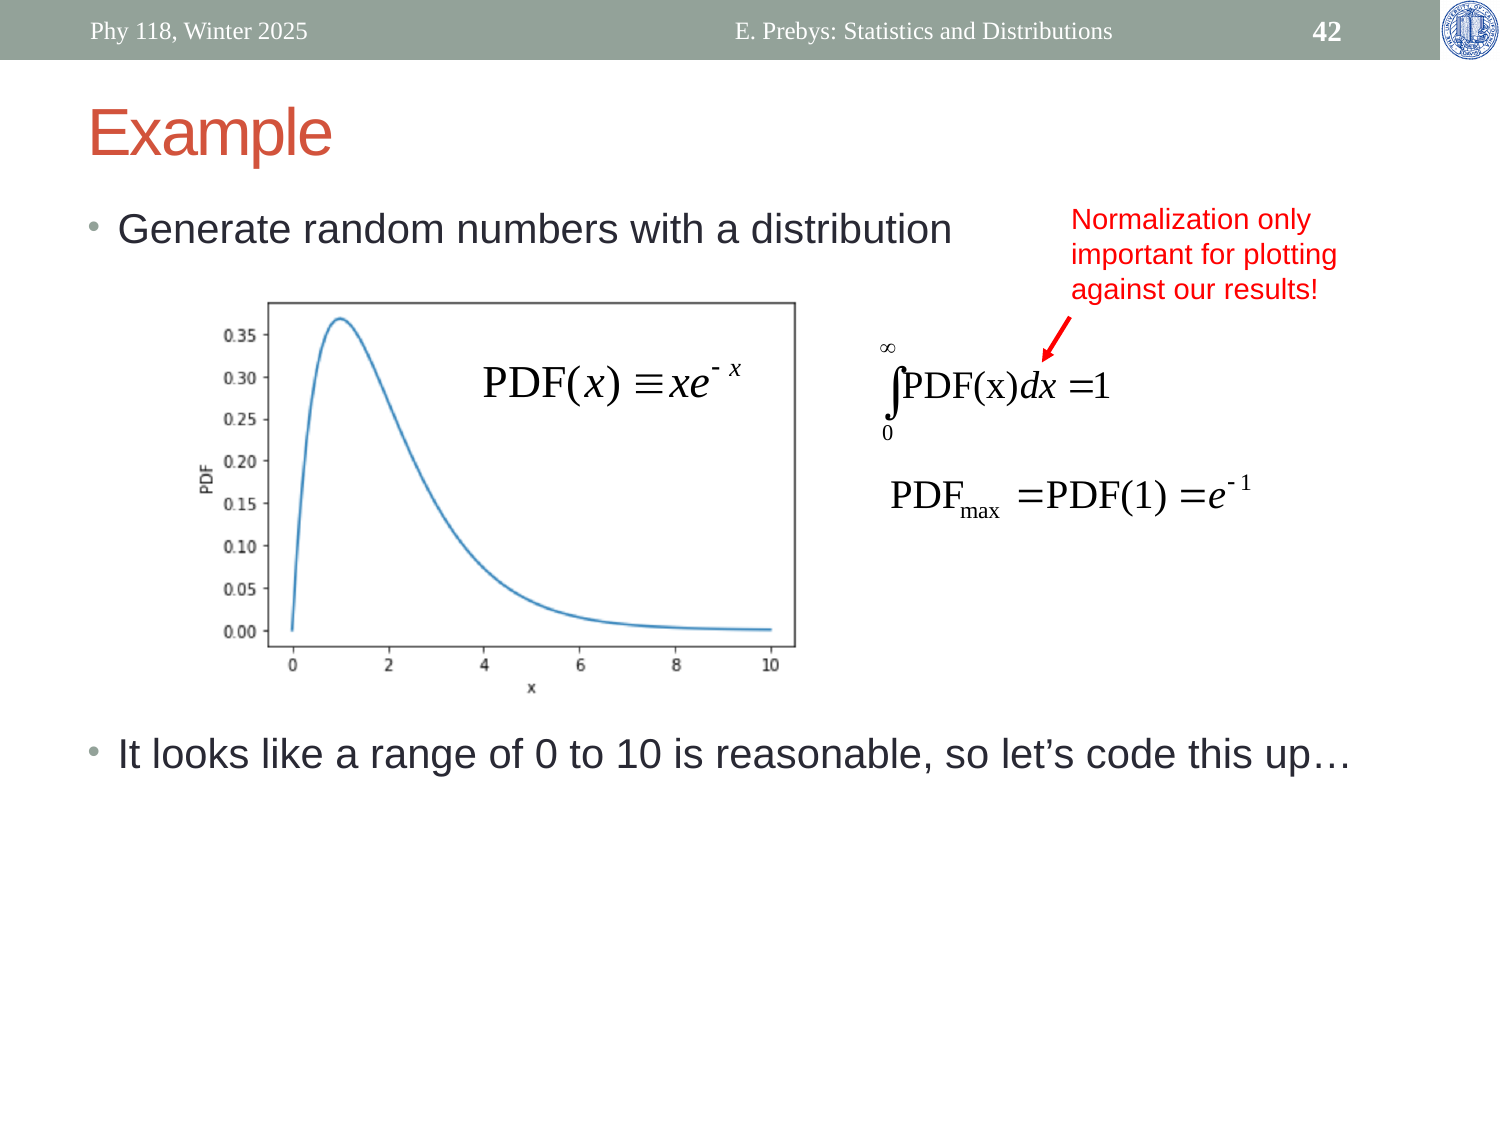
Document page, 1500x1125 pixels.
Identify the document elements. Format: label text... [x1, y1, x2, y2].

title Example [72, 77, 1423, 181]
slide_number 42 [1297, 3, 1425, 57]
picture [182, 287, 838, 703]
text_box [1041, 316, 1071, 363]
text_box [872, 330, 1115, 452]
text_box Normalization only important for plotting against our results! [1056, 192, 1410, 313]
picture [1440, 0, 1500, 61]
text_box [475, 347, 751, 417]
footer E. Prebys: Statistics and Distributions [562, 3, 1286, 57]
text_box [883, 464, 1257, 529]
slide_number Phy 118, Winter 2025 [75, 3, 550, 57]
list Generate random numbers with a distribution It looks like a range of 0 to 10 is reasonable, so let’s code this up… [72, 193, 1423, 1087]
